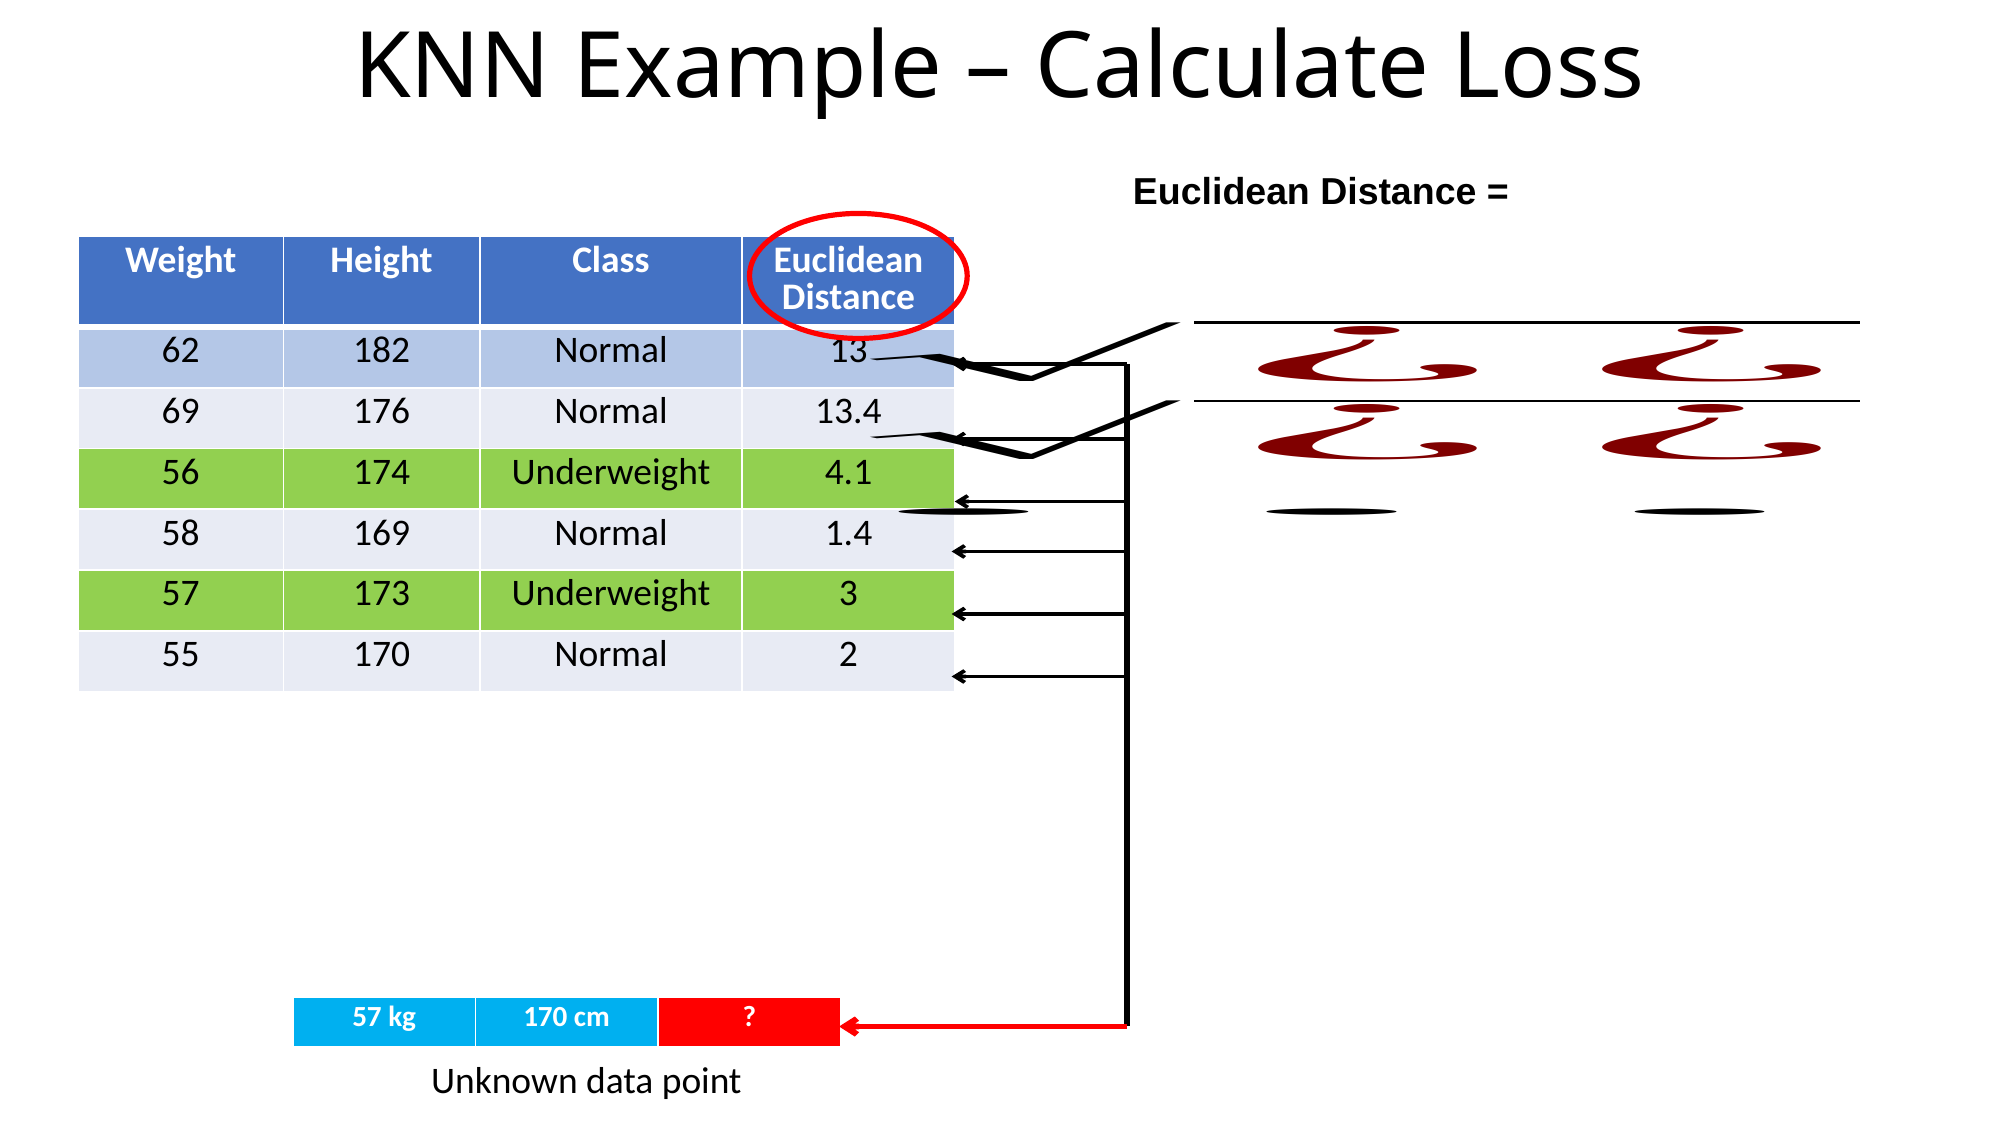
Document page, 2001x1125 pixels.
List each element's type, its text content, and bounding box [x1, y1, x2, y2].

table_cell 174 [284, 449, 479, 508]
table_cell 13 [743, 330, 954, 387]
table_cell Normal [481, 330, 741, 387]
table_cell 69 [79, 389, 283, 448]
table_cell 4.1 [743, 449, 954, 508]
table_header Weight [79, 237, 283, 324]
table_cell 56 [79, 449, 283, 508]
table_cell Underweight [481, 571, 741, 630]
table_cell Normal [481, 510, 741, 569]
table_header 57 kg [294, 998, 475, 1046]
text_box Unknown data point [416, 1051, 757, 1109]
table_cell 176 [284, 389, 479, 448]
table_header Height [284, 237, 479, 324]
table_cell Normal [481, 389, 741, 448]
table_cell 182 [284, 330, 479, 387]
table_cell 55 [79, 632, 283, 691]
table_cell 170 [284, 632, 479, 691]
table_cell 13.4 [743, 389, 954, 448]
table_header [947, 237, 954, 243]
text_box [748, 212, 969, 340]
table_cell 169 [284, 510, 479, 569]
table_cell 2 [743, 632, 954, 691]
table_cell 57 [79, 571, 283, 630]
table_cell 62 [79, 330, 283, 387]
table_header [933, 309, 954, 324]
table_header 170 cm [476, 998, 657, 1046]
table_cell 58 [79, 510, 283, 569]
table_cell 3 [743, 571, 954, 630]
table_header Euclidean Distance [743, 237, 784, 324]
text_box KNN Example – Calculate Loss [249, 0, 1750, 122]
table_cell 173 [284, 571, 479, 630]
table_header Class [481, 237, 741, 324]
table_cell Normal [481, 632, 741, 691]
table_header ? [659, 998, 840, 1046]
table_cell 1.4 [743, 510, 954, 569]
table_cell Underweight [481, 449, 741, 508]
